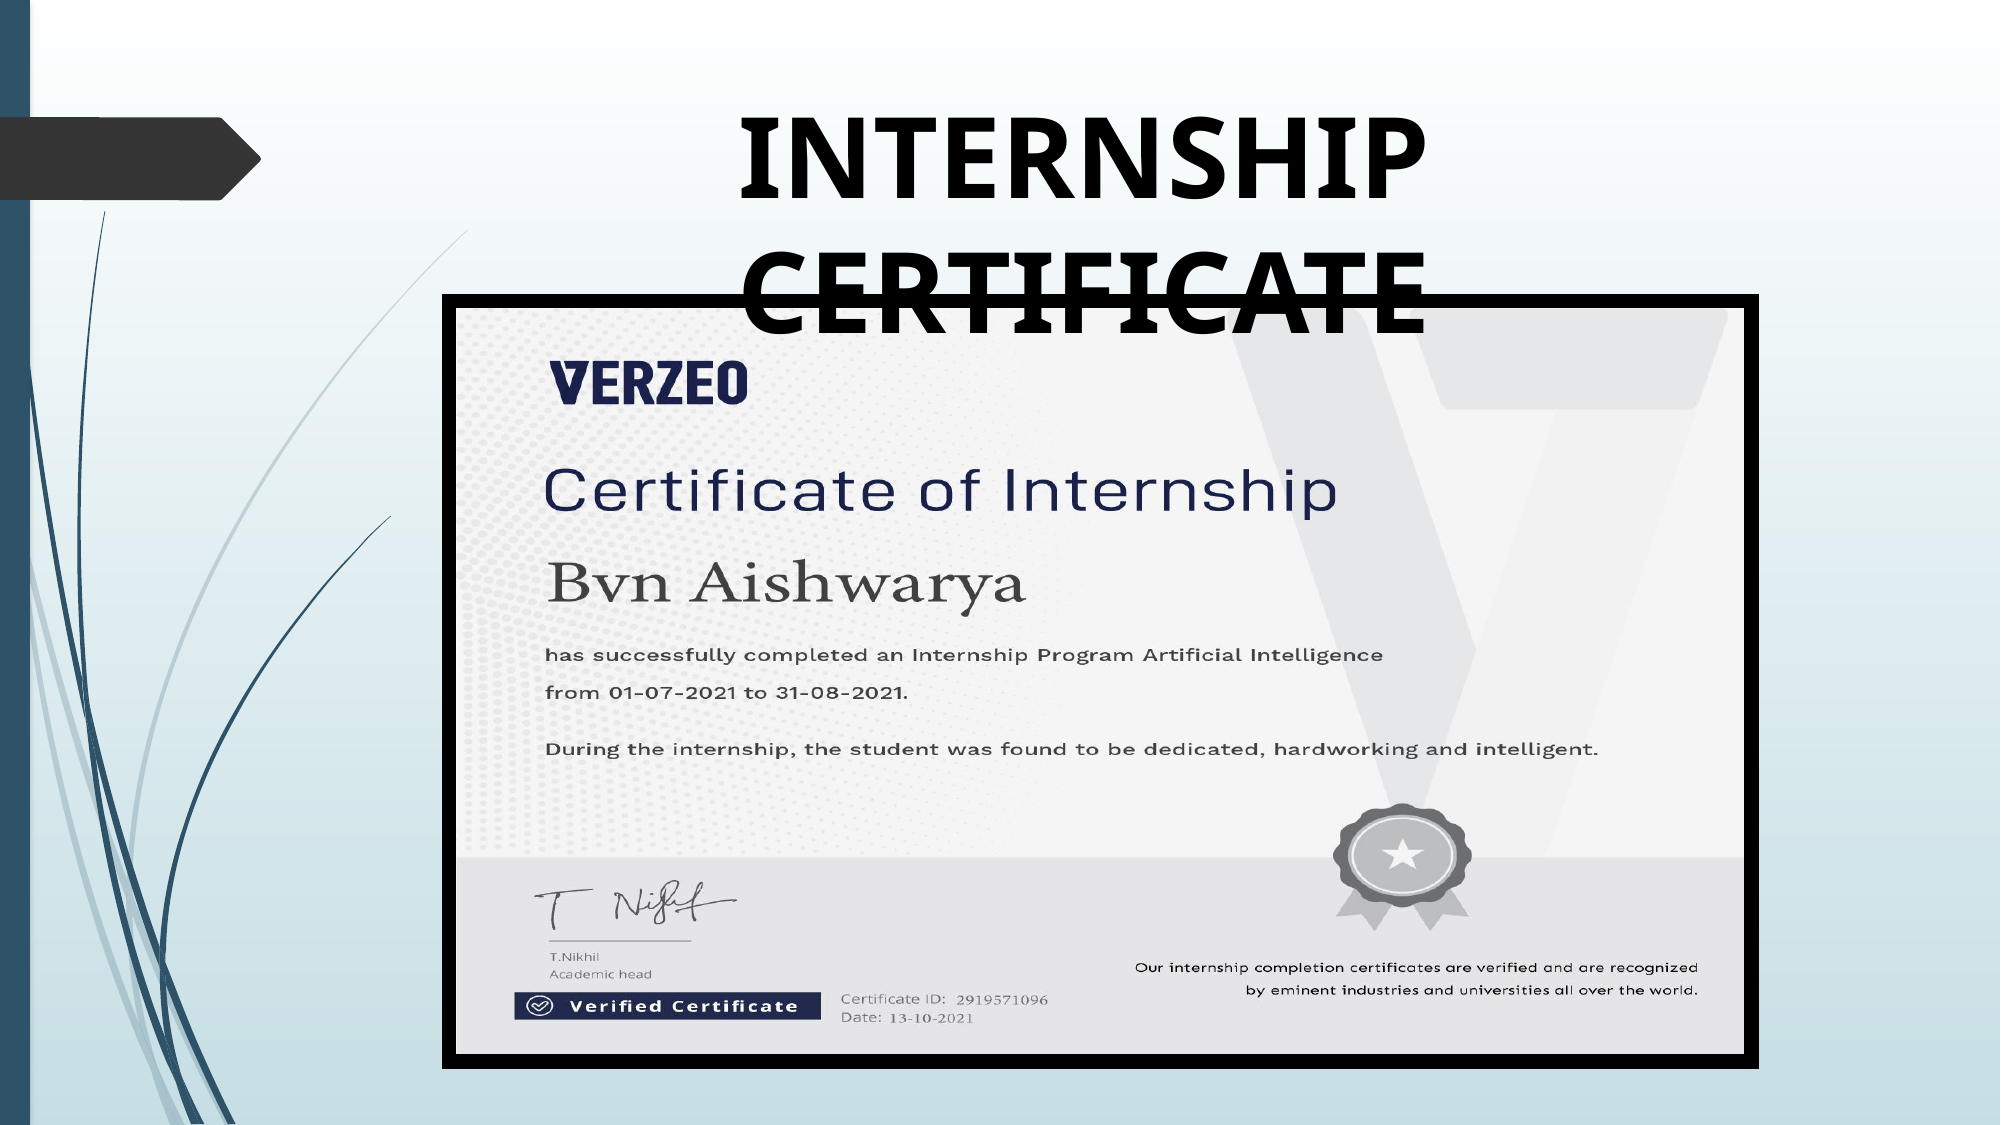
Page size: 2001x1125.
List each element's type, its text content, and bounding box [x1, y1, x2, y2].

text_box INTERNSHIP CERTIFICATE [424, 78, 1744, 364]
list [456, 308, 1745, 1055]
